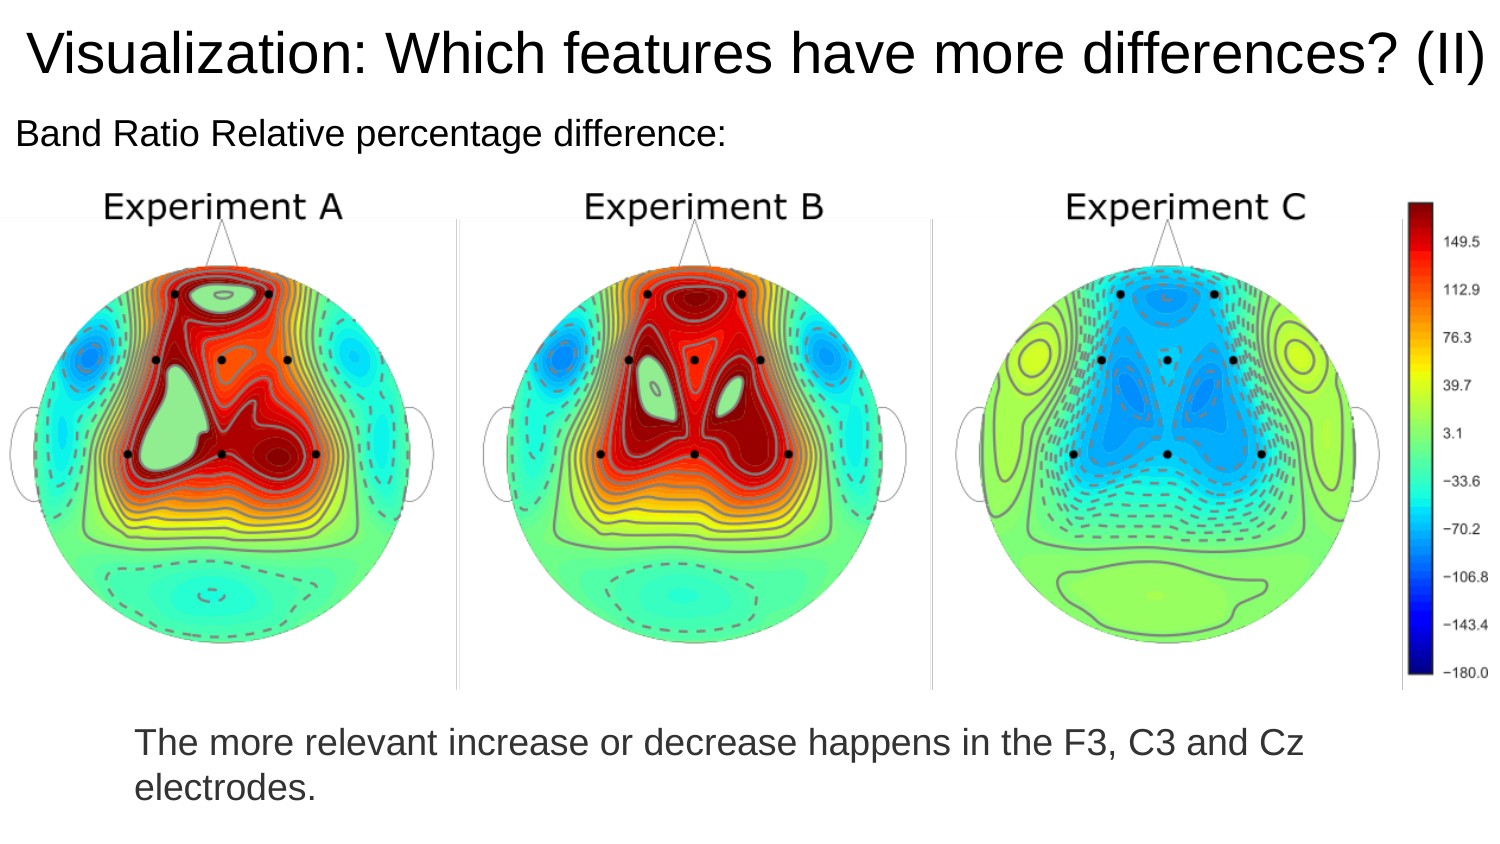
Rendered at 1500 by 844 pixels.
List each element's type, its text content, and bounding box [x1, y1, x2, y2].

text_box The more relevant increase or decrease happens in the F3, C3 and Cz electrodes. [119, 703, 1386, 825]
picture [0, 193, 1488, 690]
title Visualization: Which features have more differences? (II) [10, 0, 1500, 94]
text_box Band Ratio Relative percentage difference: [0, 100, 1500, 162]
